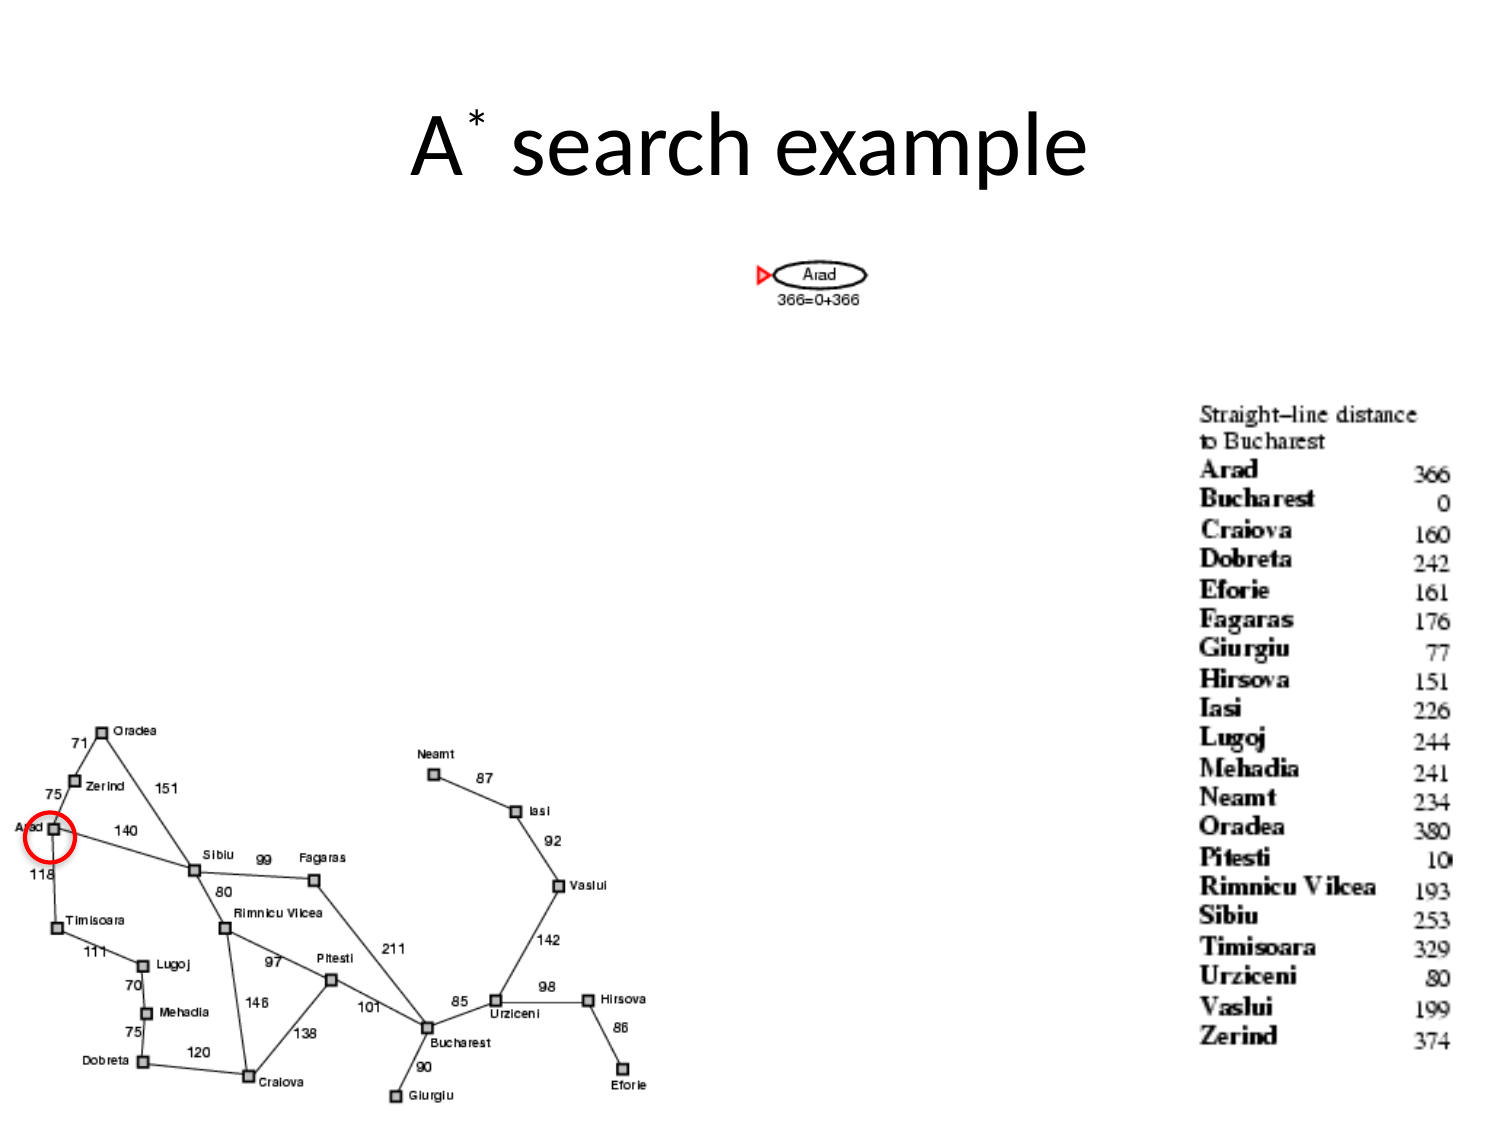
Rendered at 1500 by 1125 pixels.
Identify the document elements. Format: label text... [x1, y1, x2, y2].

title A* search example [75, 45, 1425, 233]
picture [12, 712, 667, 1113]
picture [312, 249, 1453, 1062]
